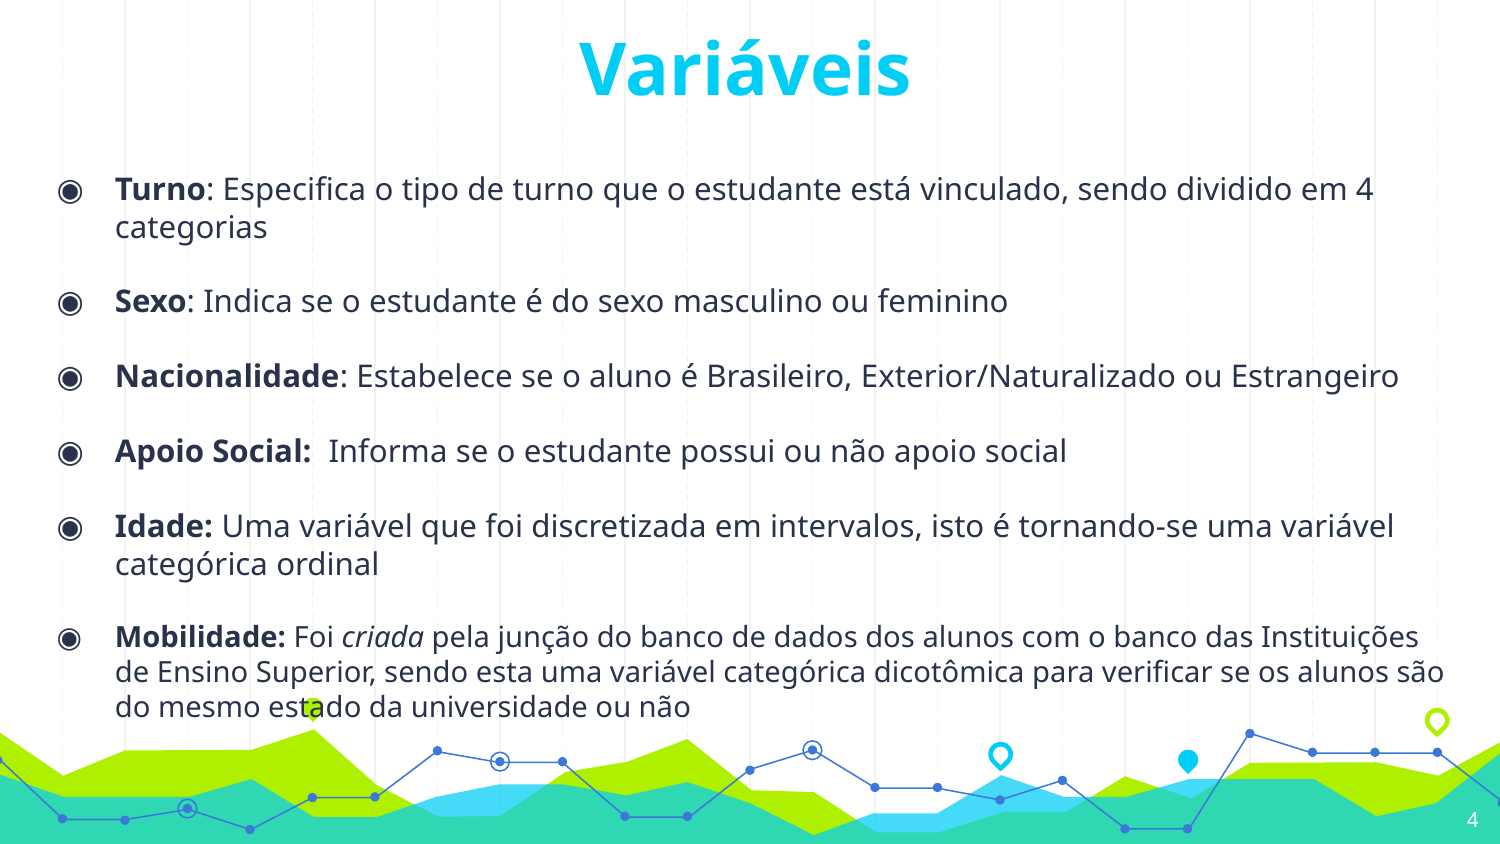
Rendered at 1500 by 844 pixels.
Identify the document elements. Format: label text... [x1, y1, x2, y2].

title Variáveis [171, 19, 1320, 125]
slide_number 4 [1403, 791, 1494, 844]
list Turno: Especifica o tipo de turno que o estudante está vinculado, sendo dividido em 4 categorias Sexo: Indica se o estudante é do sexo masculino ou feminino Nacionalidade: Estabelece se o aluno é Brasileiro, Exterior/Naturalizado ou Estrangeiro Apoio Social: Informa se o estudante possui ou não apoio social Idade: Uma variável que foi discretizada em intervalos, isto é tornando-se uma variável categórica ordinal Mobilidade: Foi criada pela junção do banco de dados dos alunos com o banco das Instituições de Ensino Superior, sendo esta uma variável categórica dicotômica para verificar se os alunos são do mesmo estado da universidade ou não . [24, 154, 1477, 745]
